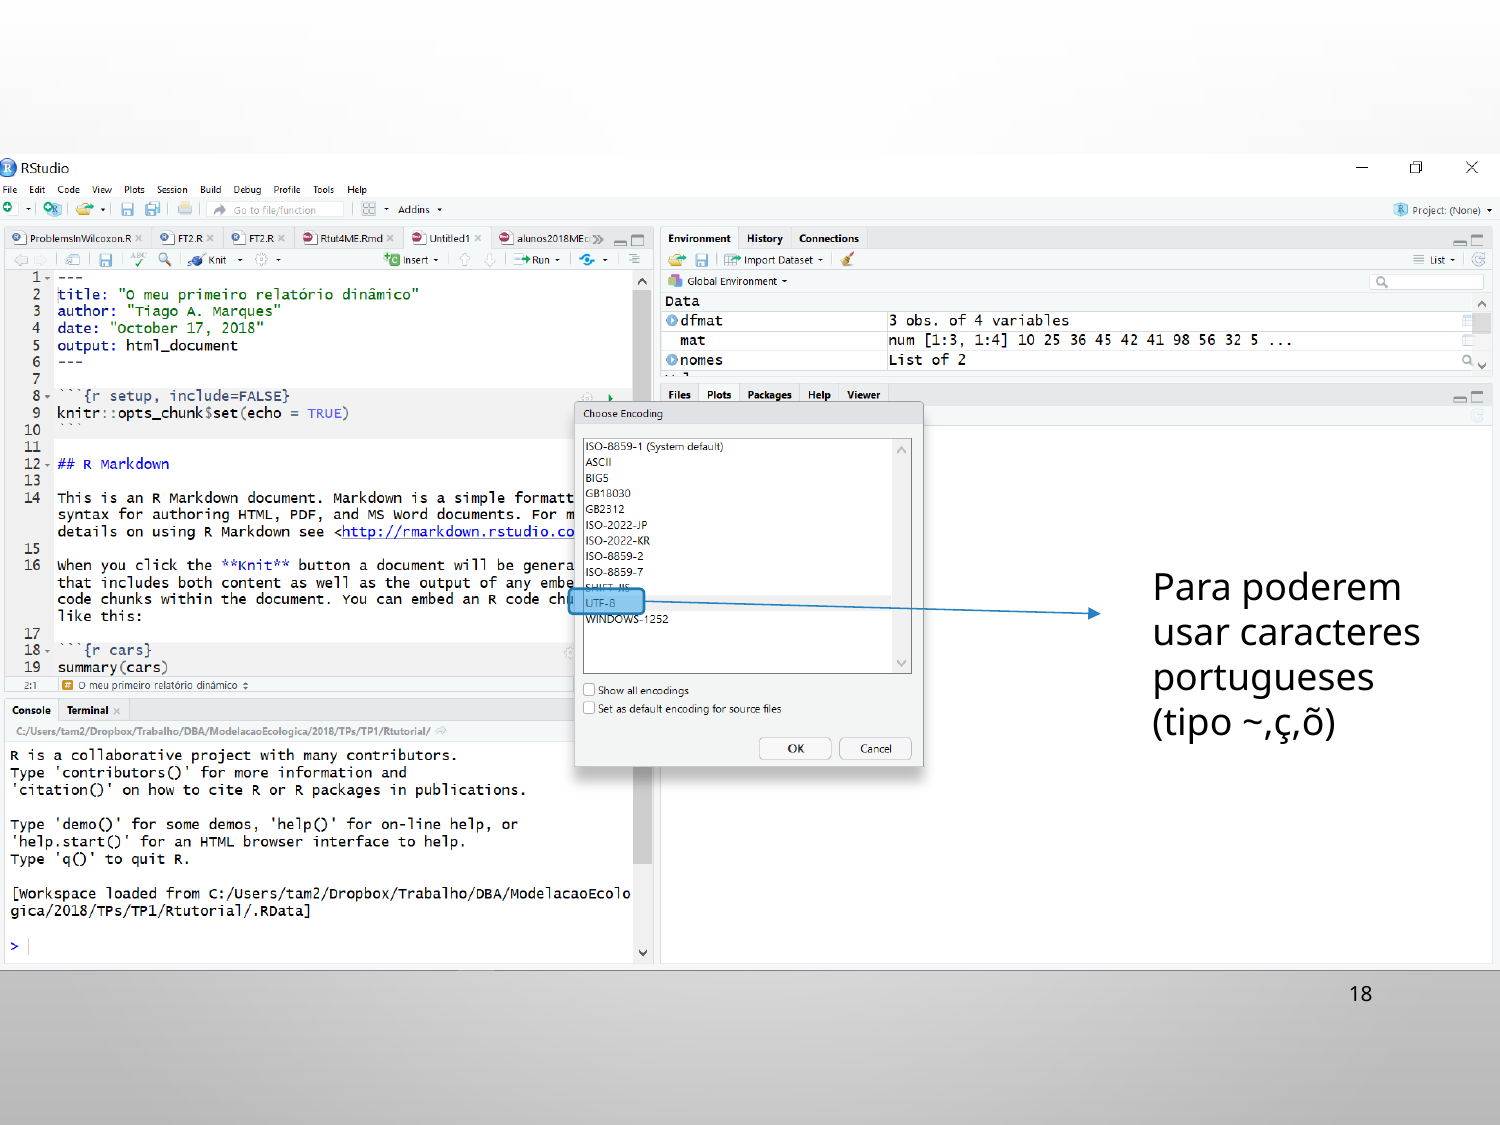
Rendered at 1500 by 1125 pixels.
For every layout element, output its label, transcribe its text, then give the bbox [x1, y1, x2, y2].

slide_number 18 [1293, 980, 1388, 1025]
picture [0, 0, 1500, 1125]
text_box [643, 600, 1101, 614]
